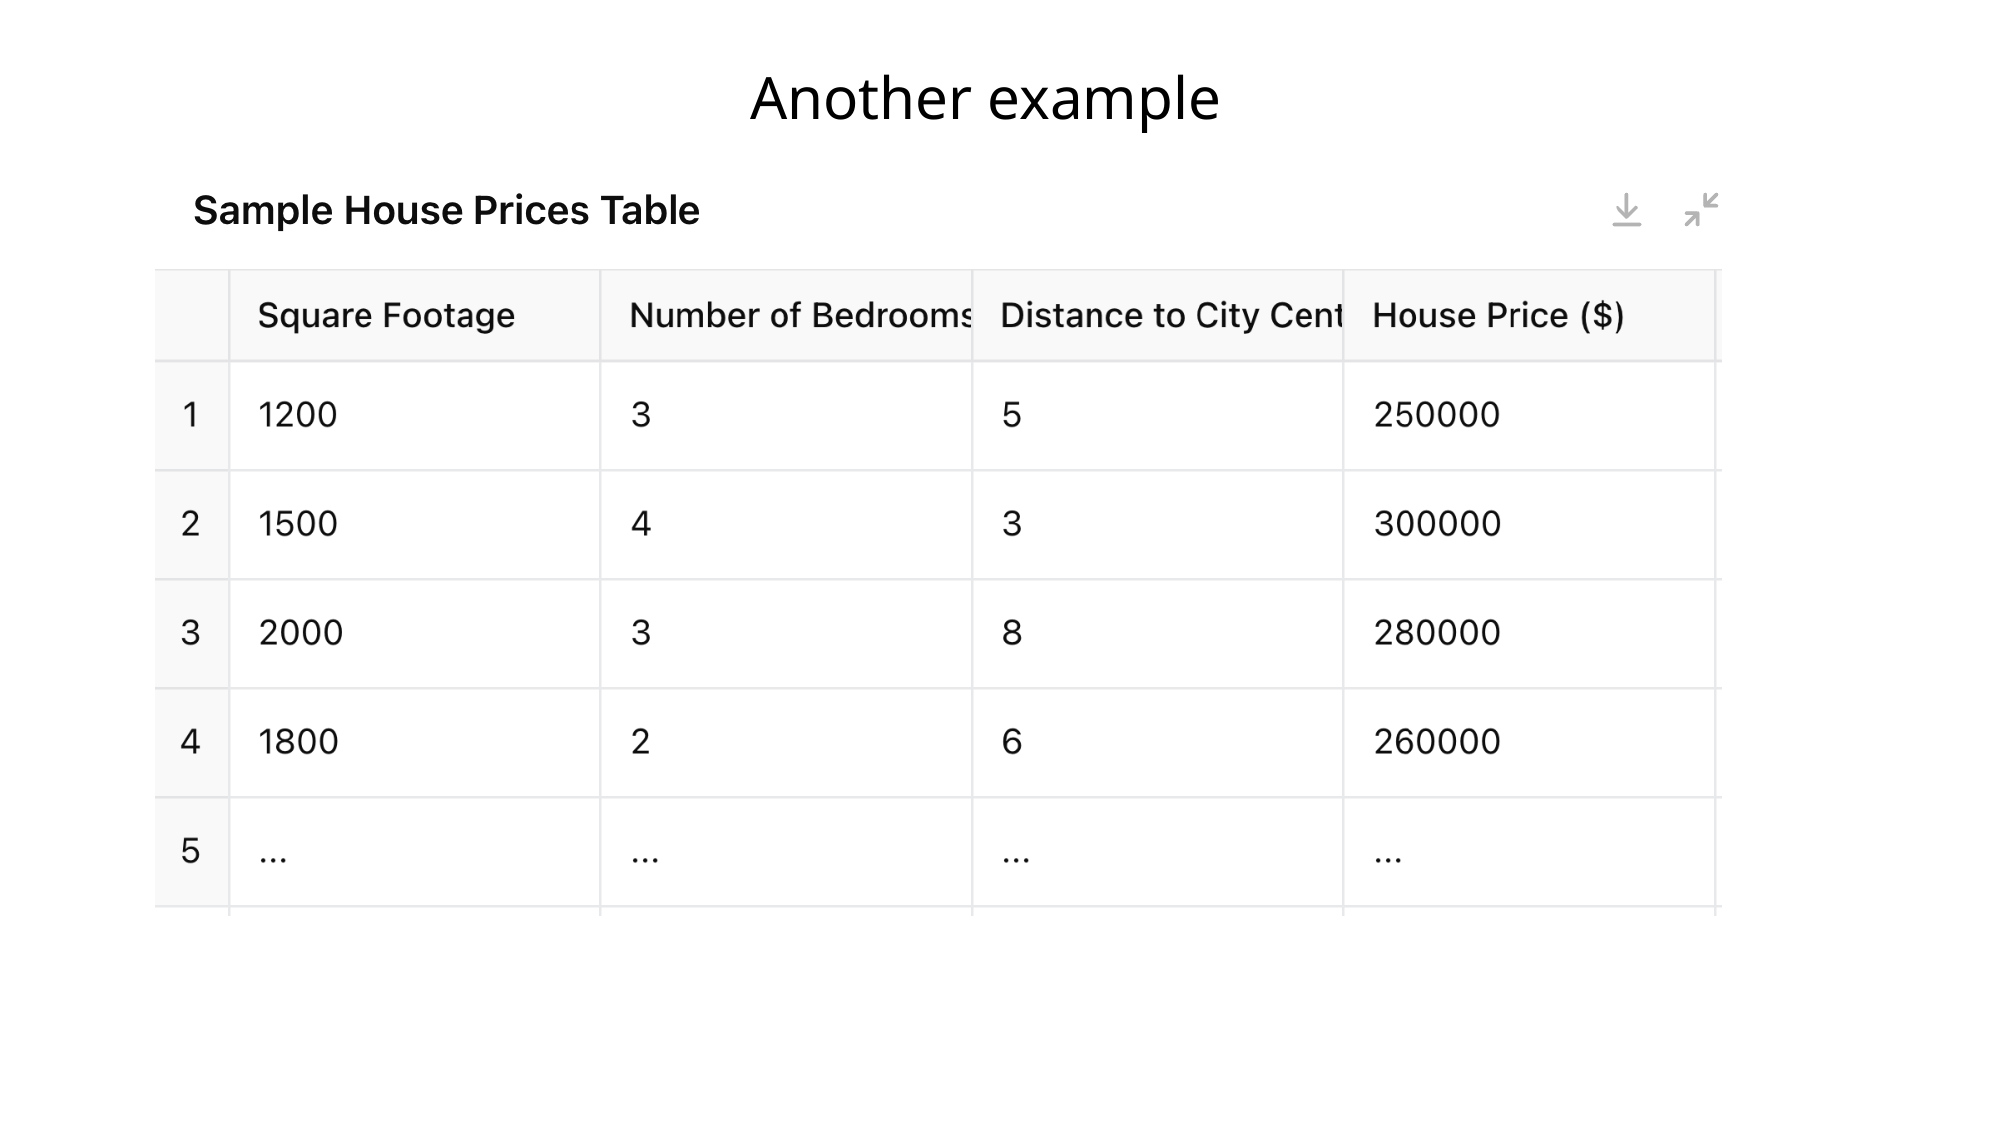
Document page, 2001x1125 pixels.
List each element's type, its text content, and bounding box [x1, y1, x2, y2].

text_box Another example [735, 53, 1236, 139]
picture [154, 162, 1722, 917]
